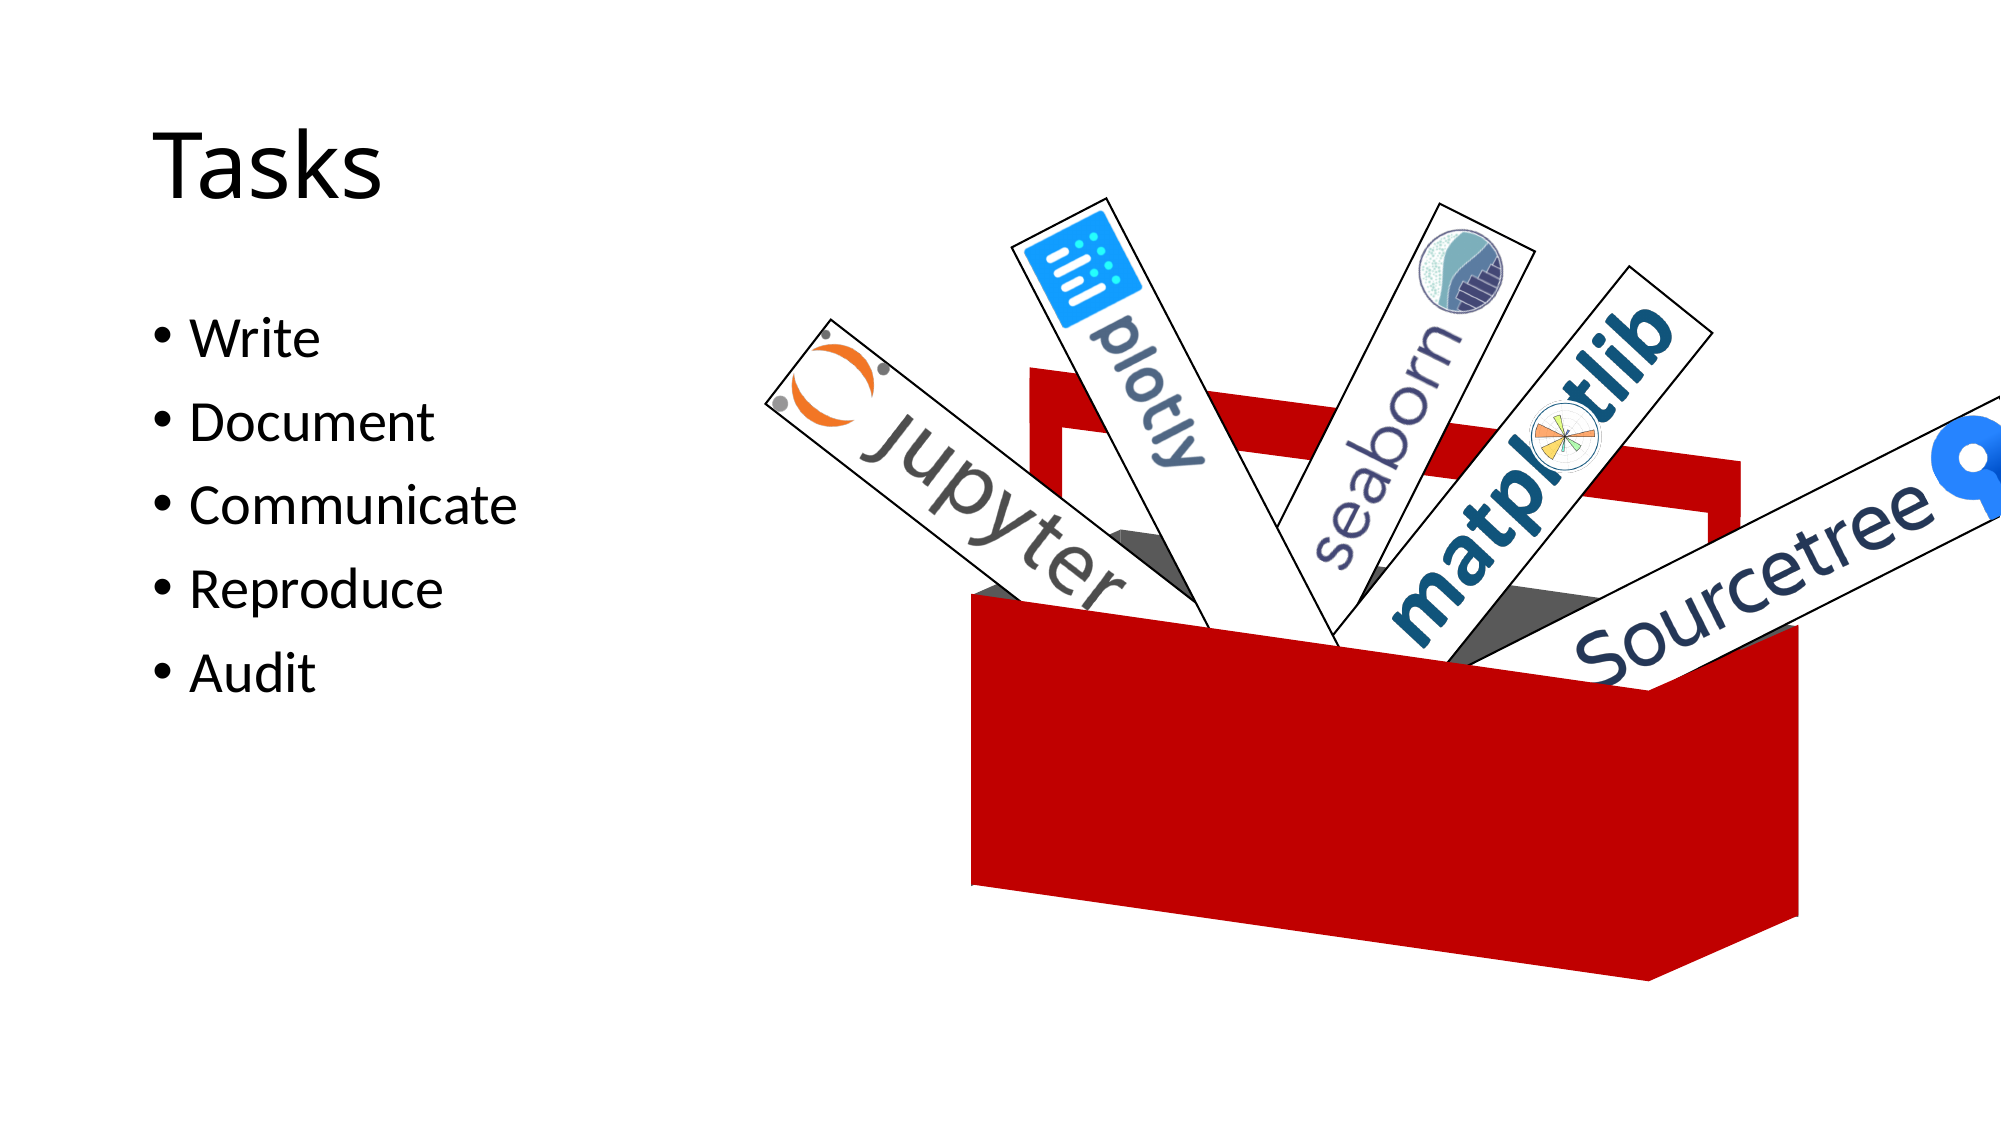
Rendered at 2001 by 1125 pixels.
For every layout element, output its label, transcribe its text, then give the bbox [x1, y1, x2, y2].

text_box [893, 442, 1508, 549]
picture [1011, 198, 1176, 367]
picture [1788, 466, 1939, 529]
picture [1403, 203, 1534, 367]
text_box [1403, 367, 1741, 484]
title Tasks [137, 59, 1863, 278]
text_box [733, 496, 1295, 604]
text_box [1295, 194, 1403, 442]
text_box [1170, 549, 1442, 592]
picture [1918, 401, 2001, 529]
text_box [971, 593, 1799, 982]
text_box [1442, 529, 2000, 637]
list Write Document Communicate Reproduce Audit [137, 299, 1863, 1014]
picture [766, 321, 987, 496]
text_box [1029, 367, 1295, 442]
picture [1549, 264, 1714, 367]
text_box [1508, 484, 1788, 529]
